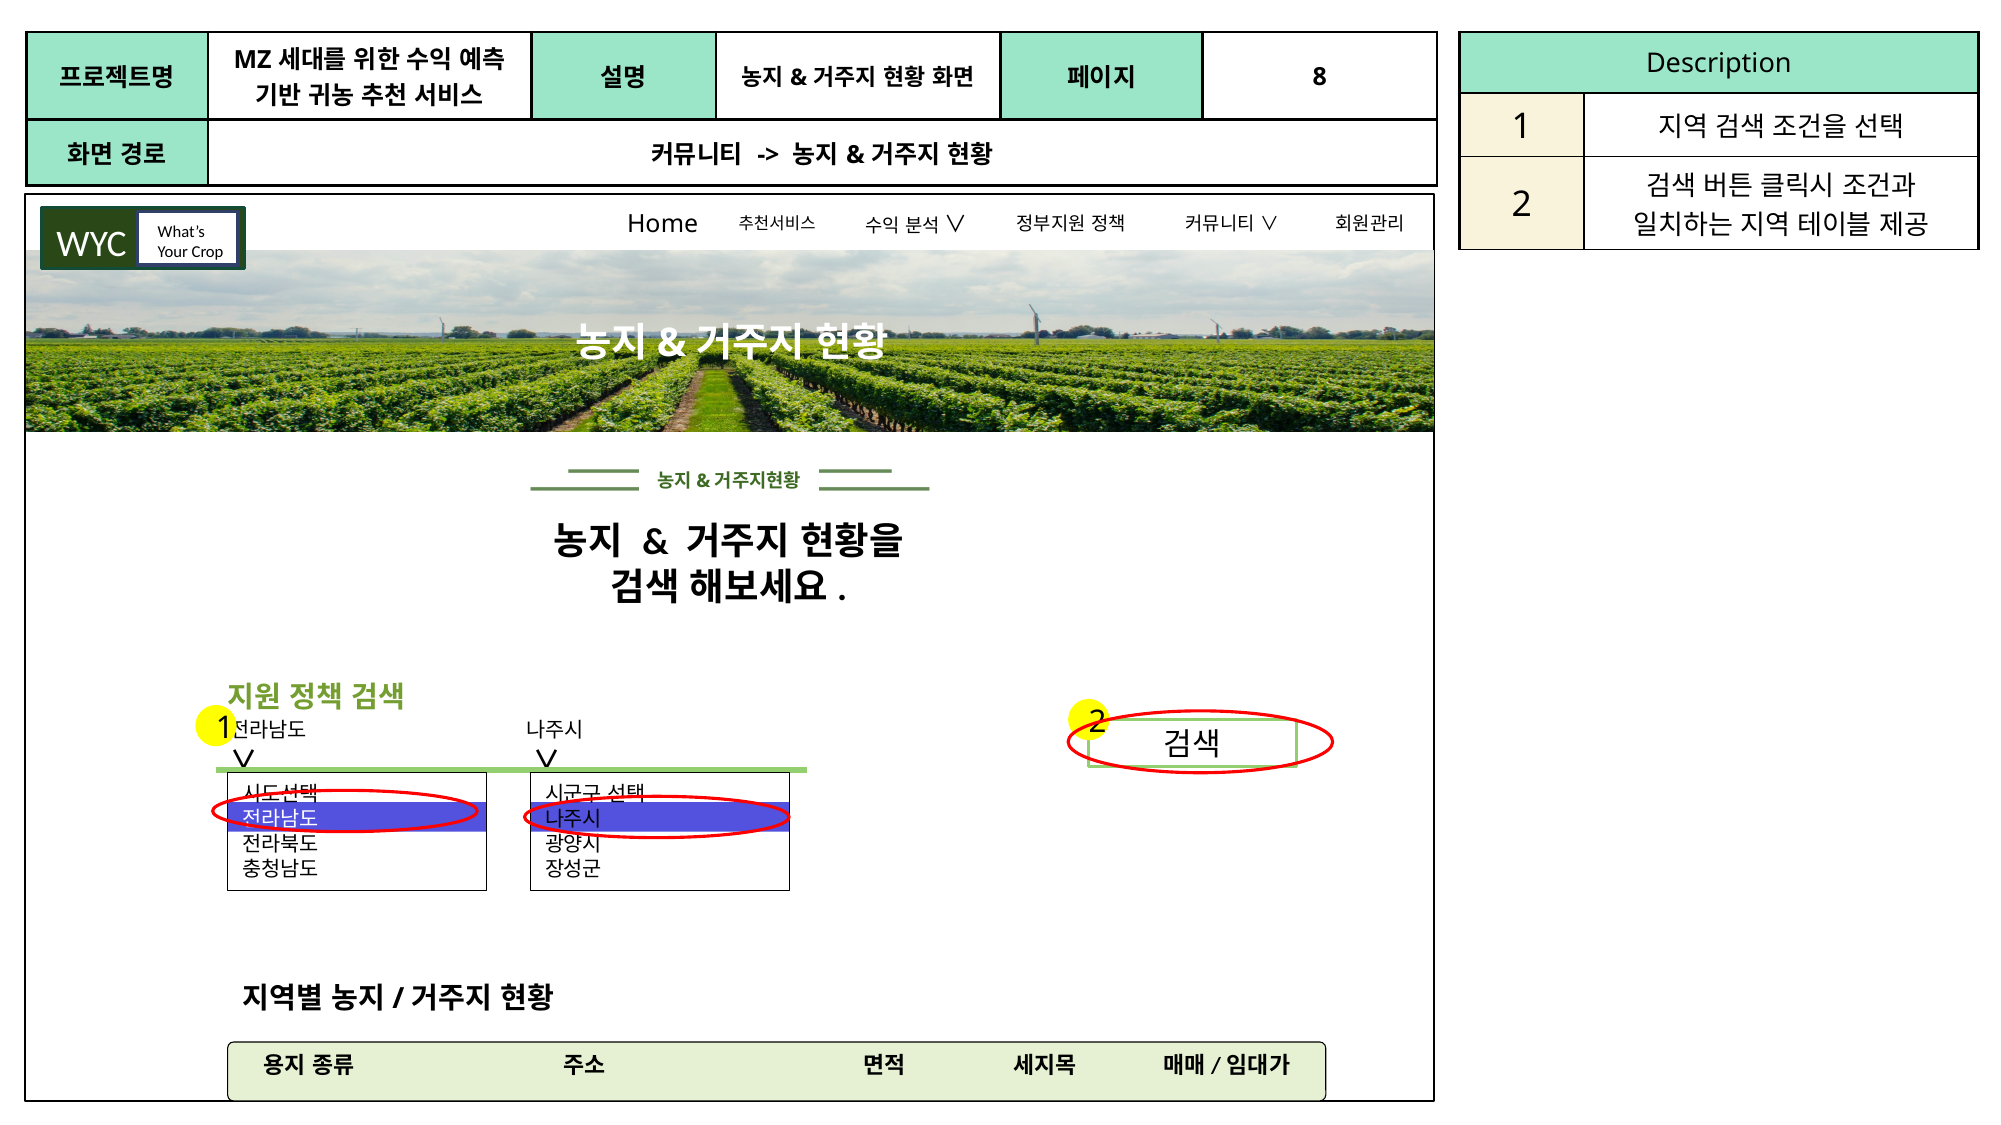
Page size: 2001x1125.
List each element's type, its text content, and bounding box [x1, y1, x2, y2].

picture [25, 249, 1434, 432]
text_box [216, 766, 807, 773]
text_box [524, 796, 790, 838]
table_header MZ세대를 위한 수익 예측 기반 귀농 추천 서비스 [209, 33, 530, 118]
table_cell 지역 검색 조건을 선택 [1585, 94, 1977, 156]
text_box 시도선택 전라남도 전라북도 충청남도 [227, 772, 487, 891]
text_box [227, 1041, 1326, 1101]
table_header 설명 [533, 33, 715, 118]
text_box 지역별 농지/거주지 현황 [239, 985, 663, 1011]
text_box [24, 440, 1435, 1101]
text_box 정부지원 정책 [985, 195, 1157, 247]
text_box [212, 790, 478, 832]
text_box 2 [1068, 698, 1110, 733]
text_box 검색 [1088, 759, 1117, 767]
text_box 시군구 선택 나주시 광양시 장성군 [530, 818, 790, 891]
text_box 1 [195, 704, 237, 747]
text_box 나주시 ∨ [511, 719, 809, 767]
text_box Home [602, 195, 716, 247]
text_box 수익 분석 ∨ [848, 195, 985, 247]
table_cell 화면 경로 [28, 121, 207, 184]
text_box 회원관리 [1307, 195, 1434, 248]
text_box 전라남도 ∨ [216, 719, 511, 766]
picture [520, 453, 939, 500]
table_cell 검색 버튼 클릭시 조건과 일치하는 지역 테이블 제공 [1585, 157, 1977, 249]
text_box 추천서비스 [716, 195, 839, 247]
text_box [24, 193, 1435, 249]
text_box 커뮤니티 ∨ [1157, 195, 1307, 247]
table_header 프로젝트명 [28, 33, 207, 118]
table_cell 커뮤니티 -> 농지&거주지 현황 [209, 121, 1436, 184]
table_cell 1 [1461, 94, 1583, 156]
text_box [1068, 710, 1333, 773]
text_box WYC [41, 211, 143, 247]
table_cell 2 [1461, 157, 1583, 249]
text_box [40, 206, 246, 247]
text_box 지원 정책 검색 [224, 683, 649, 710]
table_header Description [1461, 33, 1977, 92]
text_box 시군구 선택 나주시 광양시 장성군 [530, 772, 790, 816]
text_box What’s Your Crop [143, 213, 244, 247]
text_box 농지 & 거주지 현황을 검색 해보세요. [512, 498, 945, 627]
table_header 페이지 [1002, 33, 1201, 118]
table_header 농지&거주지 현황 화면 [717, 33, 999, 118]
table_header 8 [1204, 33, 1436, 118]
